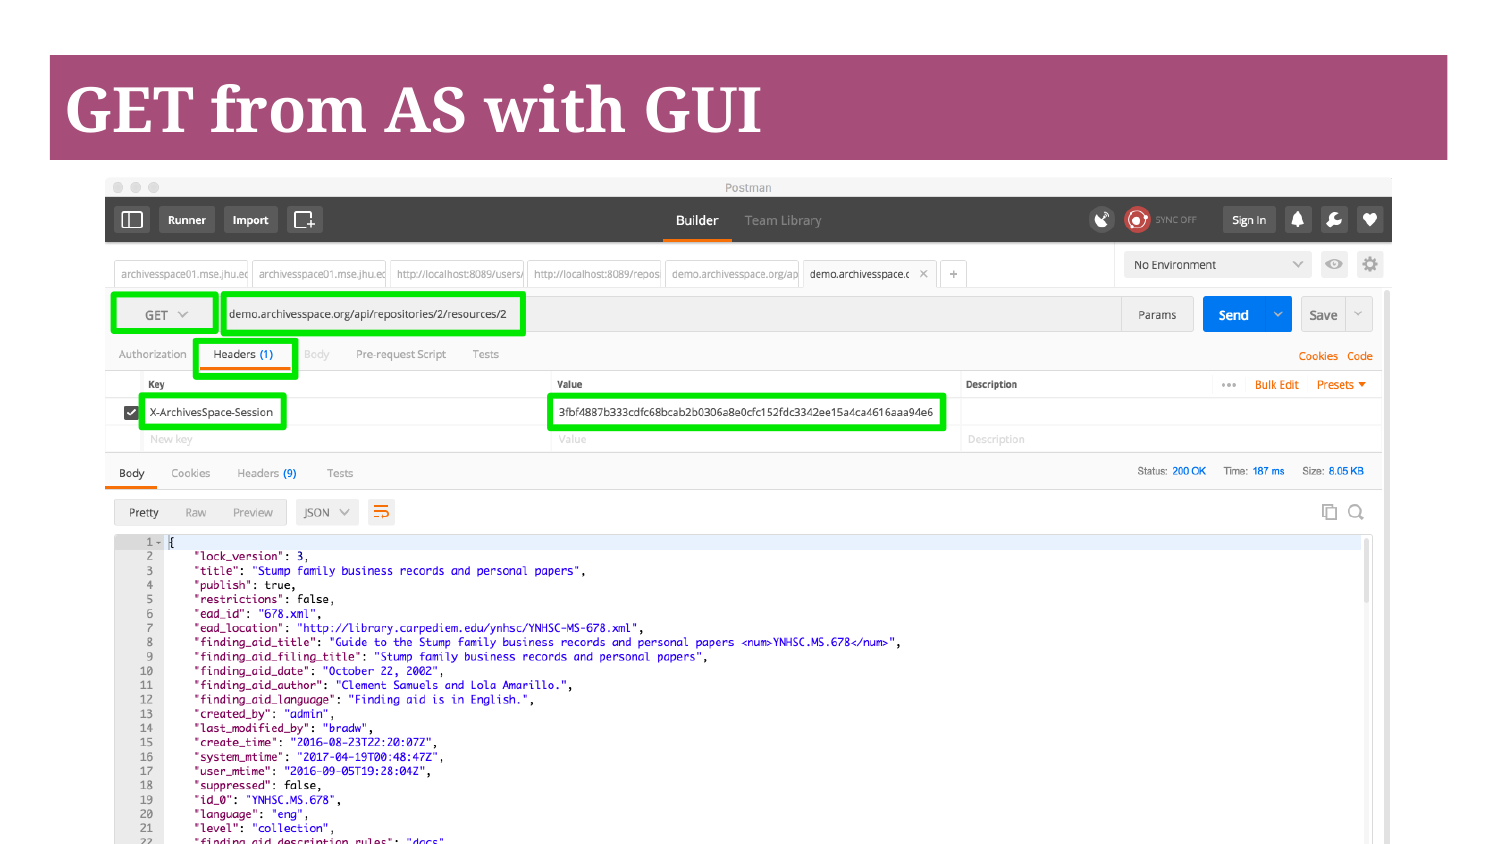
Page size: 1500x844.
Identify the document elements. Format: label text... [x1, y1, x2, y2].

title GET from AS with GUI [49, 55, 1448, 160]
picture [105, 177, 1393, 844]
